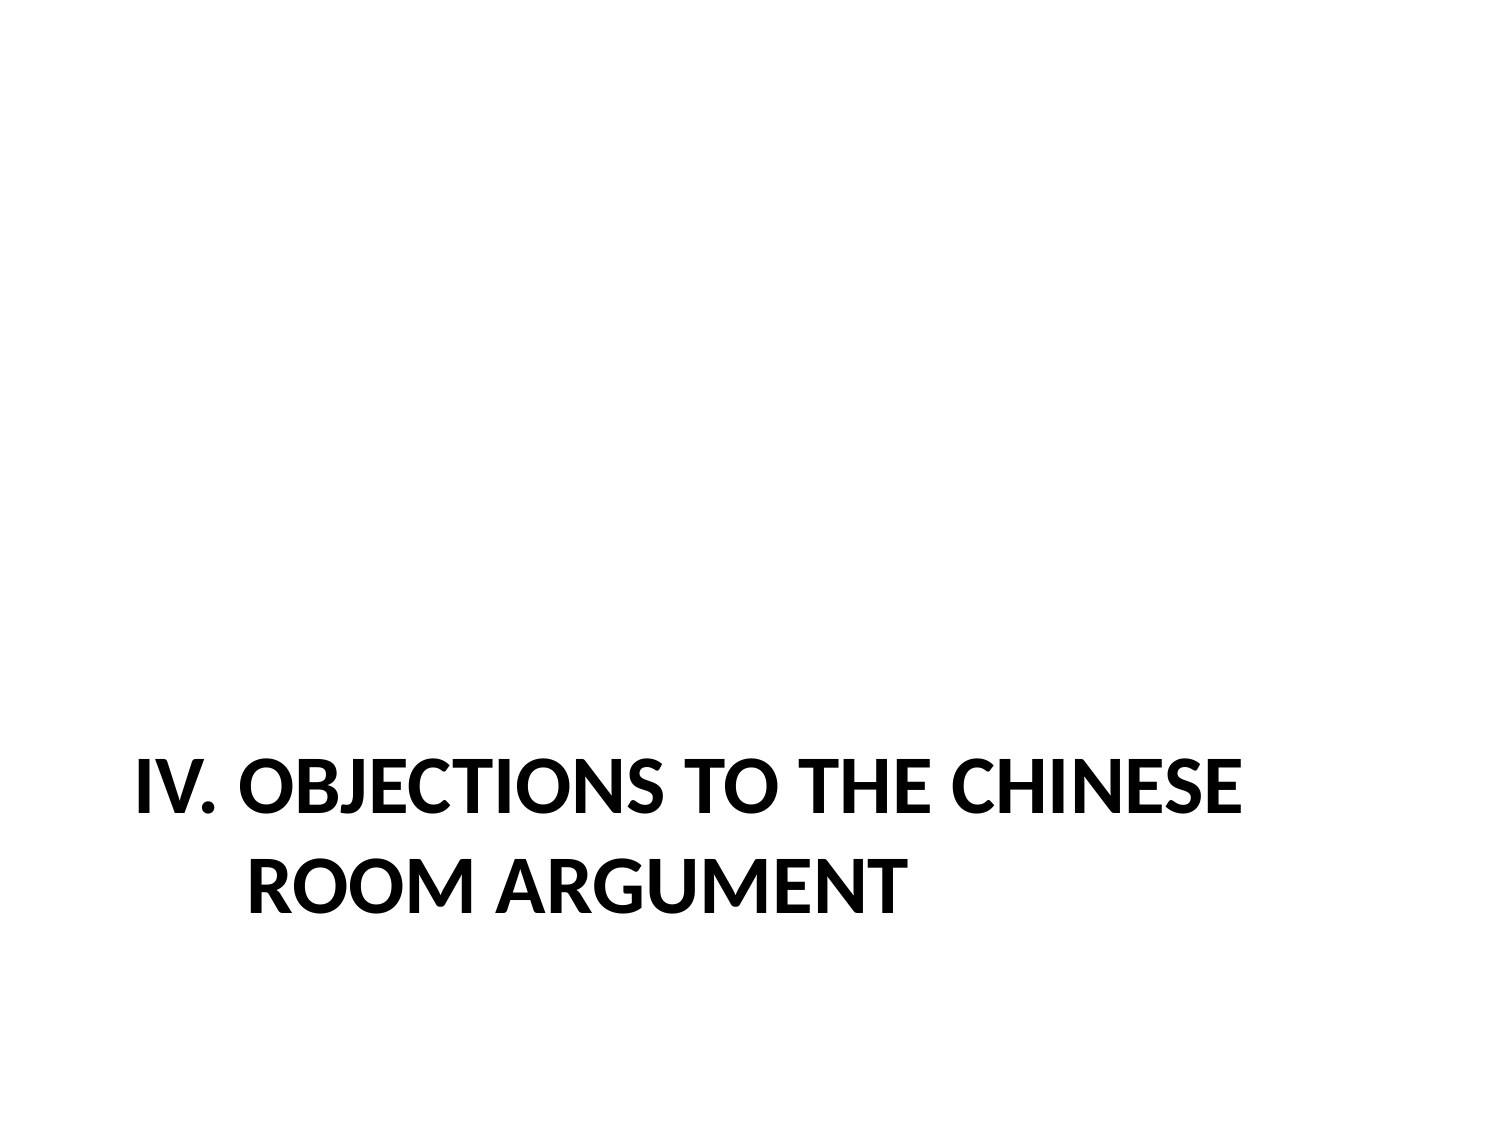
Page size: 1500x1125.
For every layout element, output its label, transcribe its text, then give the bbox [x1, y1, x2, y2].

title IV. Objections to the Chinese Room argument [118, 722, 1394, 947]
